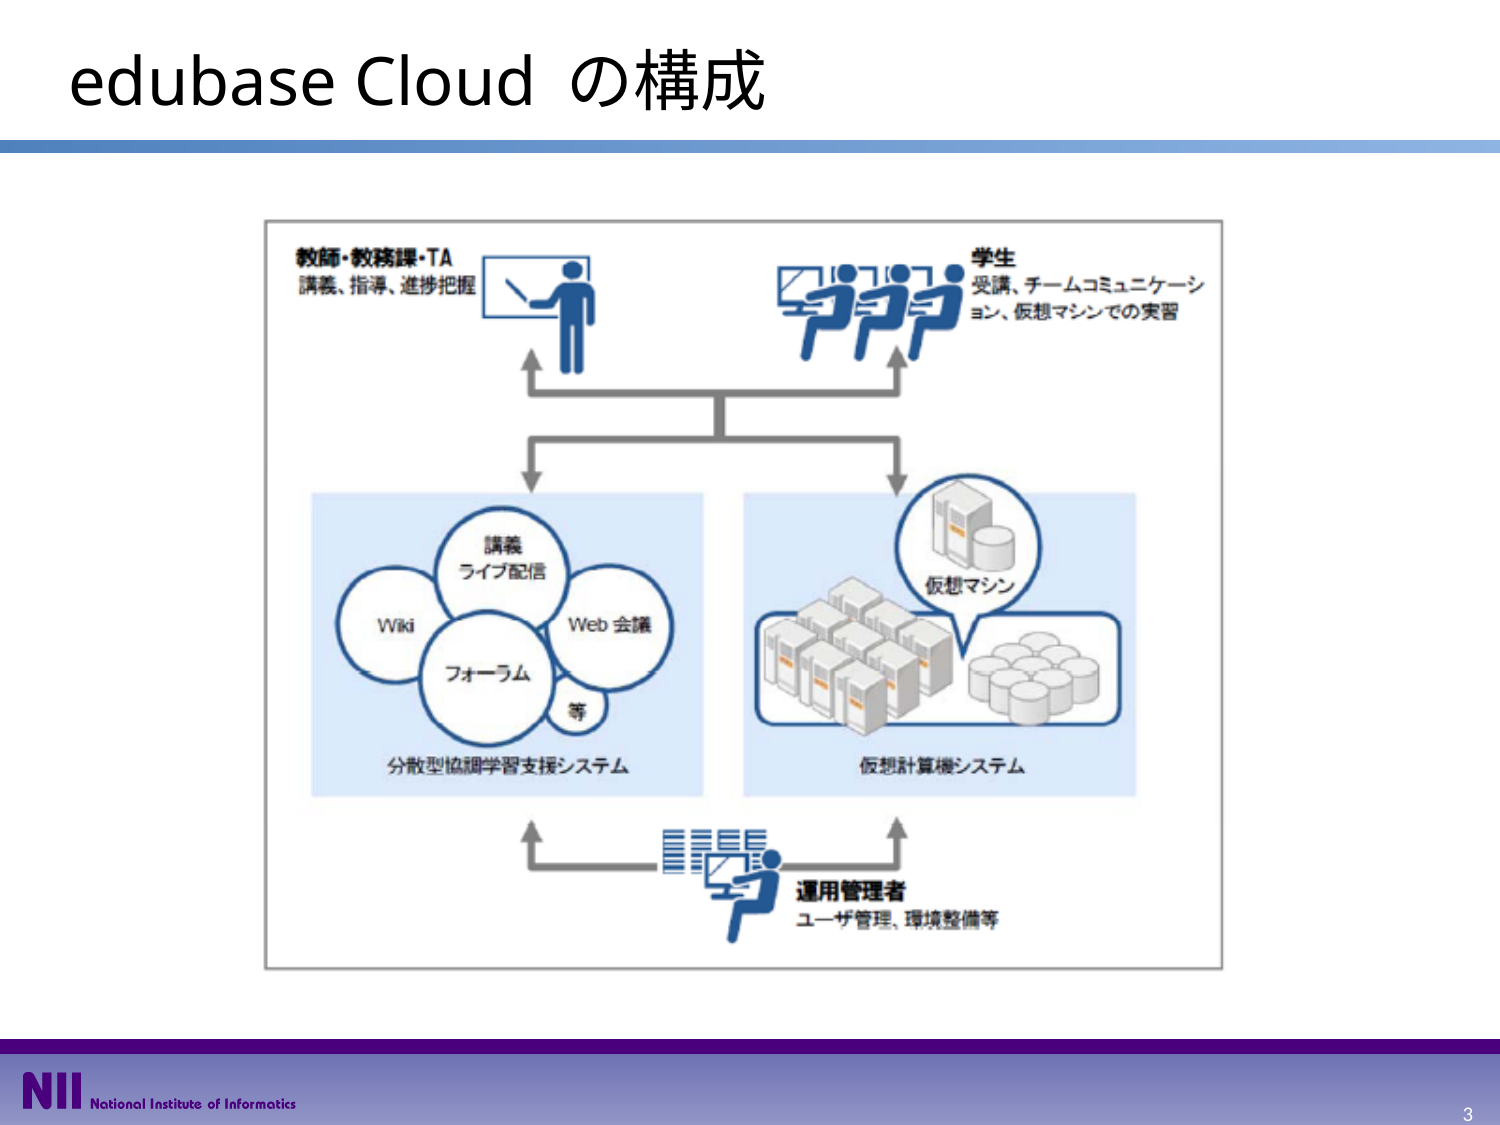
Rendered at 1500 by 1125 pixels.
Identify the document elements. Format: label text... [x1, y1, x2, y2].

slide_number 3 [1406, 1101, 1489, 1125]
picture [0, 1039, 1500, 1125]
picture [253, 207, 1242, 988]
title edubase Cloud の構成 [52, 30, 1404, 127]
